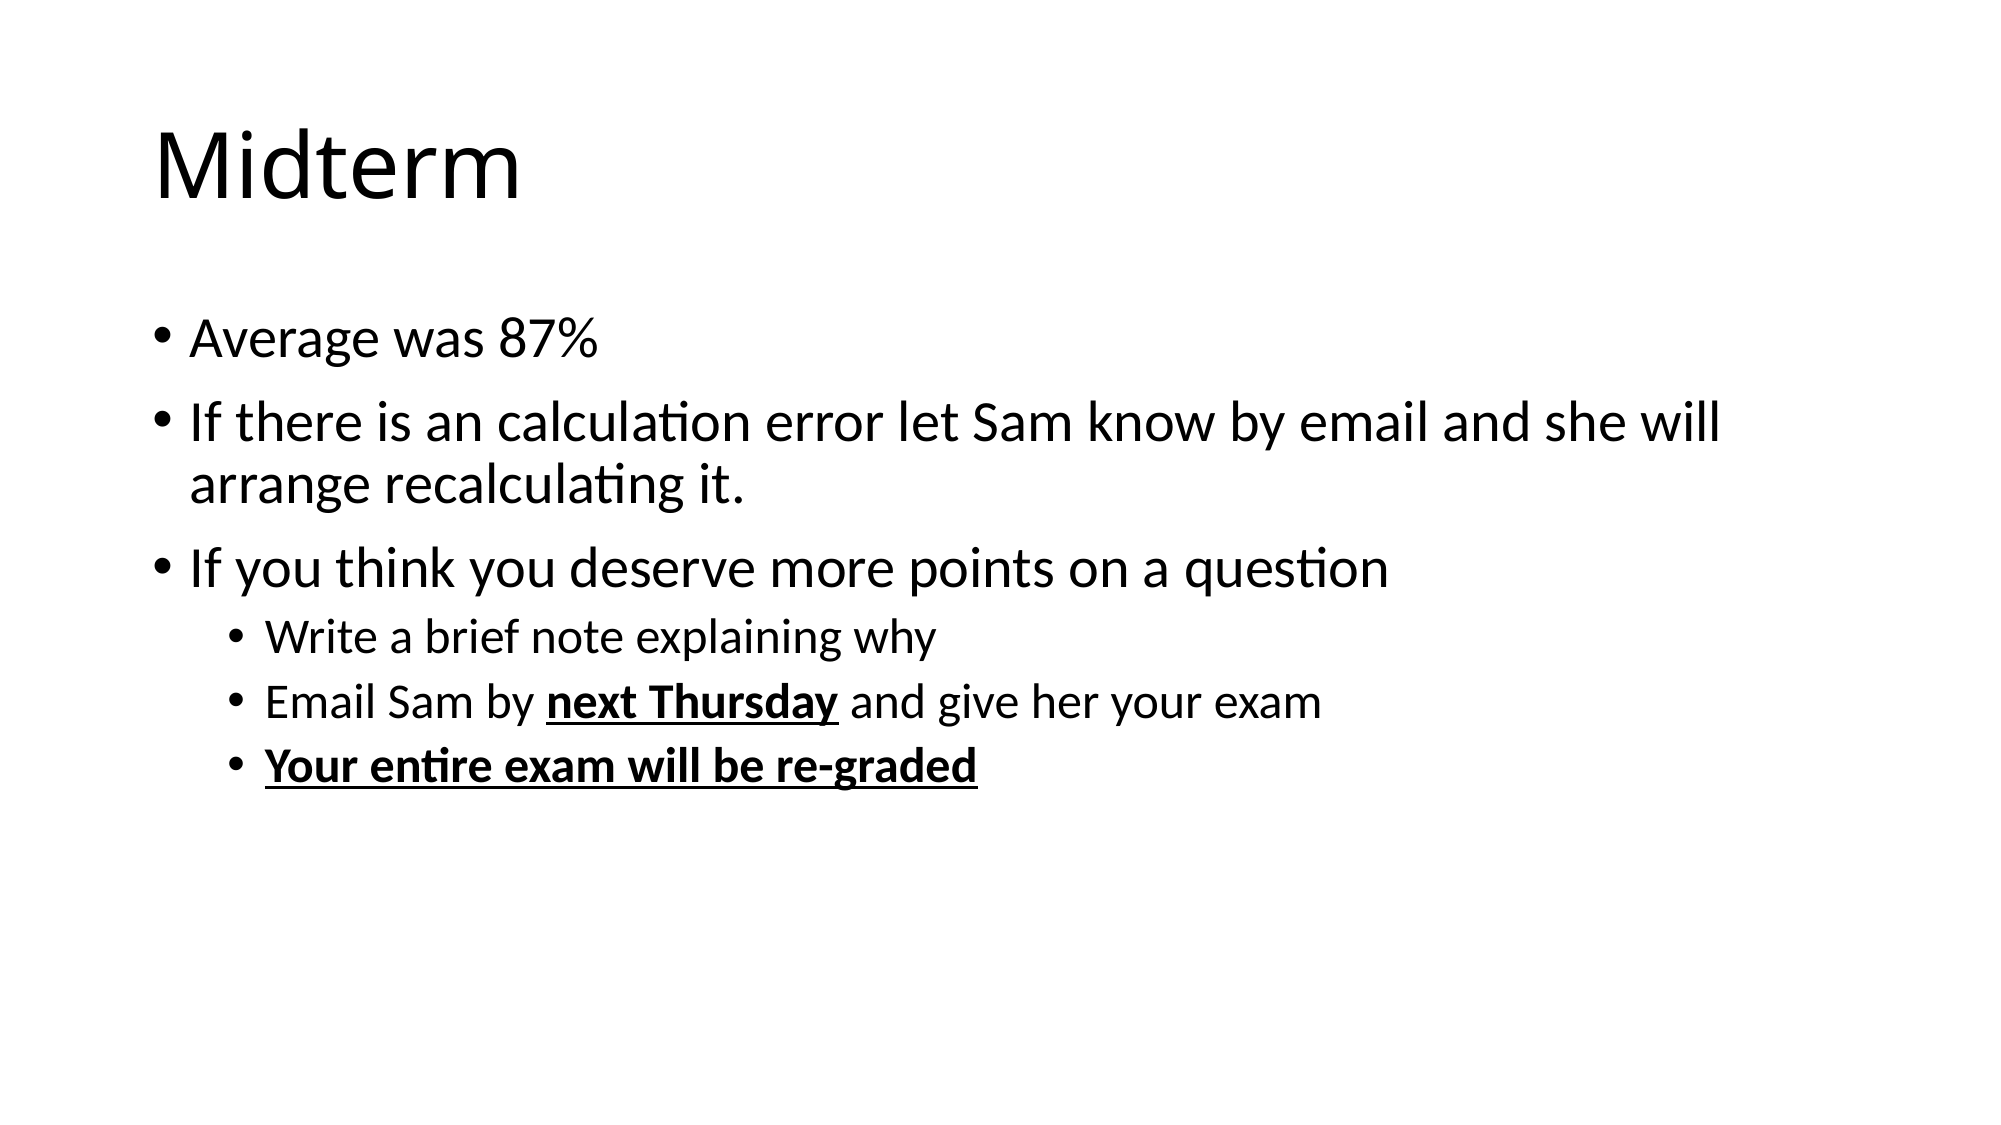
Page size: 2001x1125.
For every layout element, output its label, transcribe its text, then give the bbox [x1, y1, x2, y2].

list Average was 87% If there is an calculation error let Sam know by email and she will arrange recalculating it. If you think you deserve more points on a question Write a brief note explaining why Email Sam by next Thursday and give her your exam Your entire exam will be re-graded [137, 299, 1863, 1014]
title Midterm [137, 59, 1863, 278]
